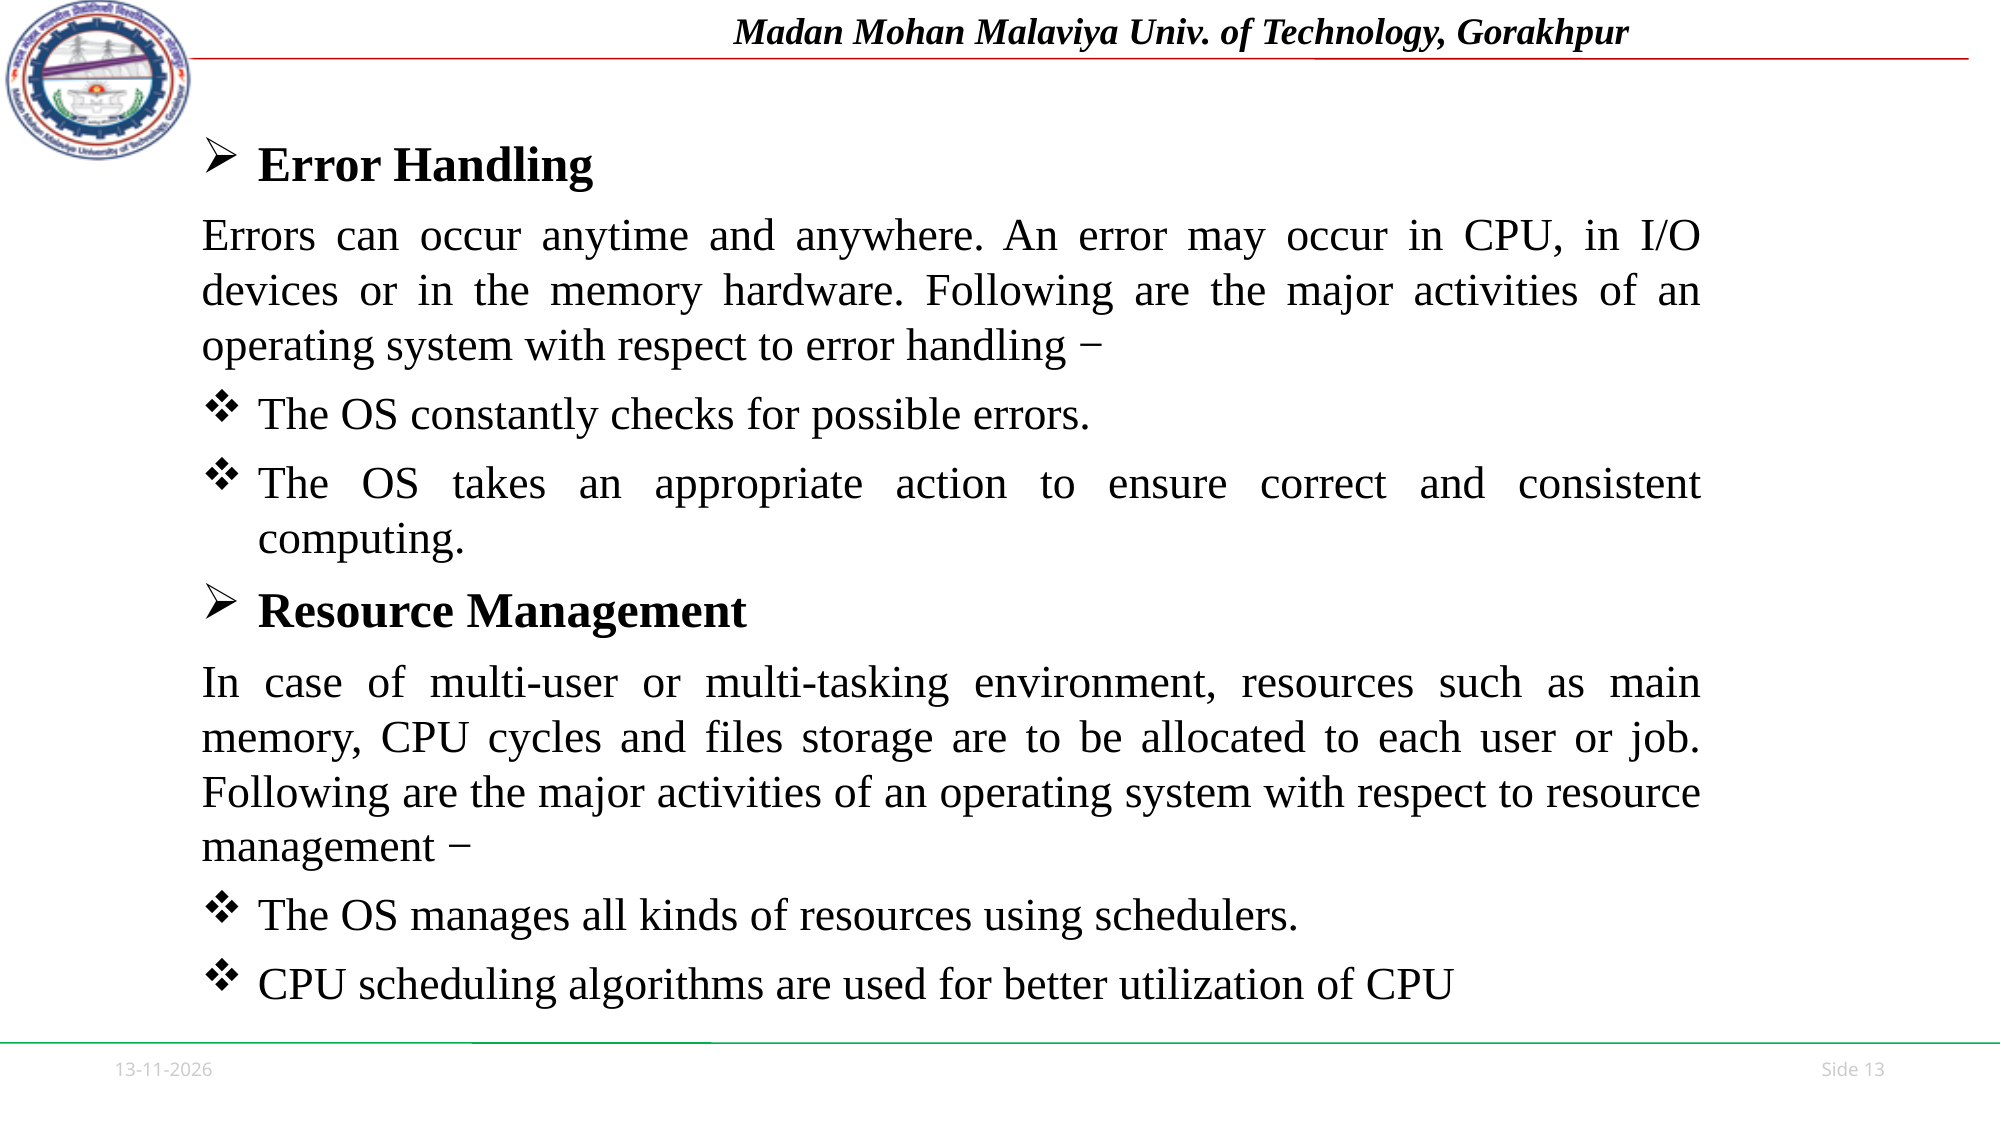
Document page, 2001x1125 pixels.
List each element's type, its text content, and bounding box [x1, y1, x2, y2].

picture [0, 0, 197, 166]
list Error Handling Errors can occur anytime and anywhere. An error may occur in CPU, in I/O devices or in the memory hardware. Following are the major activities of an operating system with respect to error handling − The OS constantly checks for possible errors. The OS takes an appropriate action to ensure correct and consistent computing. Resource Management In case of multi-user or multi-tasking environment, resources such as main memory, CPU cycles and files storage are to be allocated to each user or job. Following are the major activities of an operating system with respect to resource management − The OS manages all kinds of resources using schedulers. CPU scheduling algorithms are used for better utilization of CPU [186, 123, 1718, 1031]
